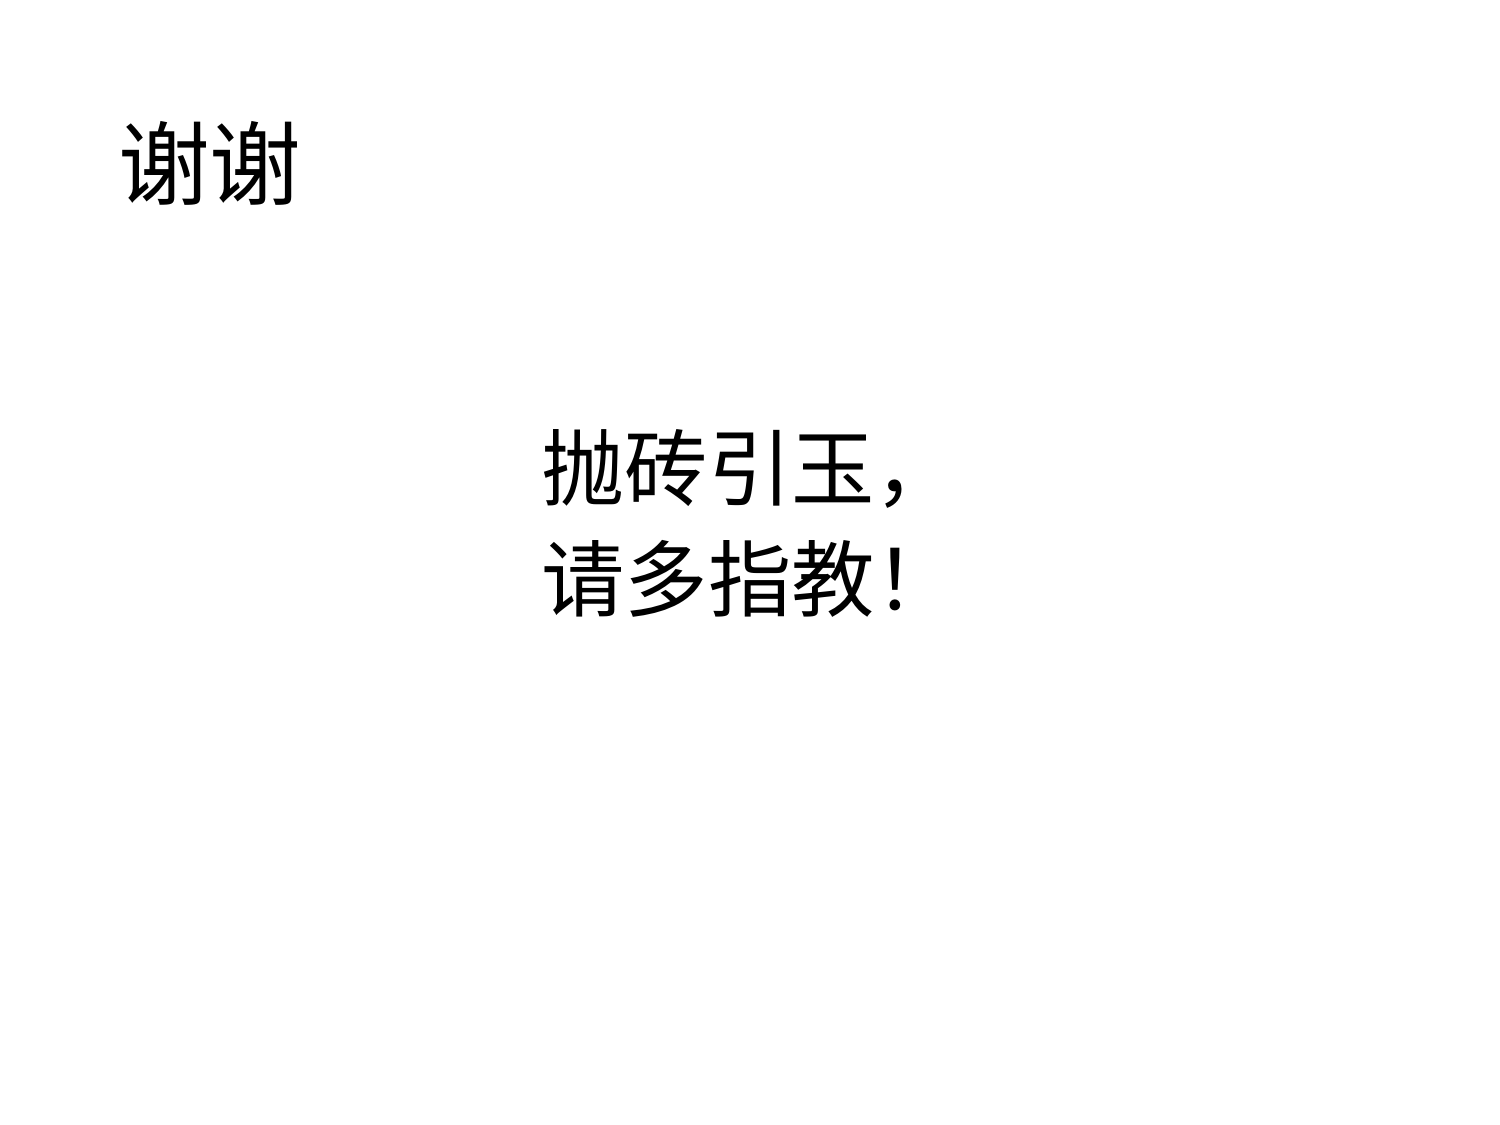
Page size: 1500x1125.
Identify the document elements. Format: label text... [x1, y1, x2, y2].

list 抛砖引玉， 请多指教！ [103, 299, 1397, 1014]
title 谢谢 [103, 59, 1397, 278]
